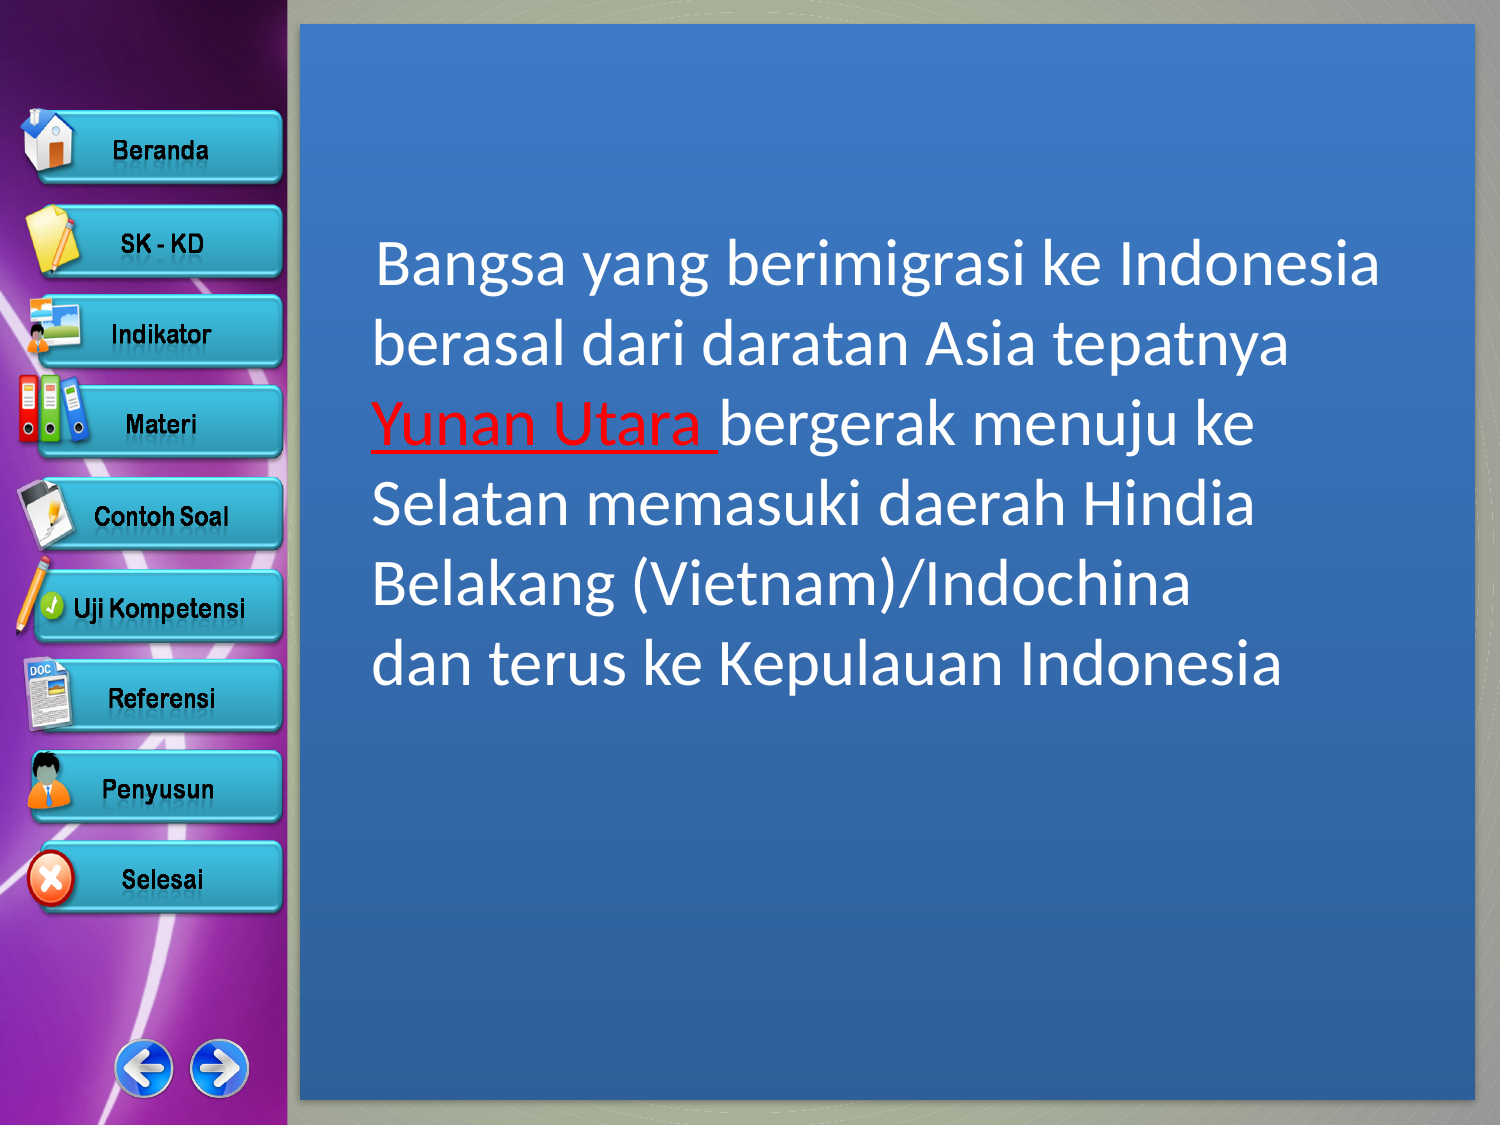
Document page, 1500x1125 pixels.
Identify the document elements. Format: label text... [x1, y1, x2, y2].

picture [0, 0, 288, 1125]
list Bangsa yang berimigrasi ke Indonesia berasal dari daratan Asia tepatnya Yunan Utara bergerak menuju ke Selatan memasuki daerah Hindia Belakang (Vietnam)/Indochina dan terus ke Kepulauan Indonesia [300, 24, 1475, 1100]
